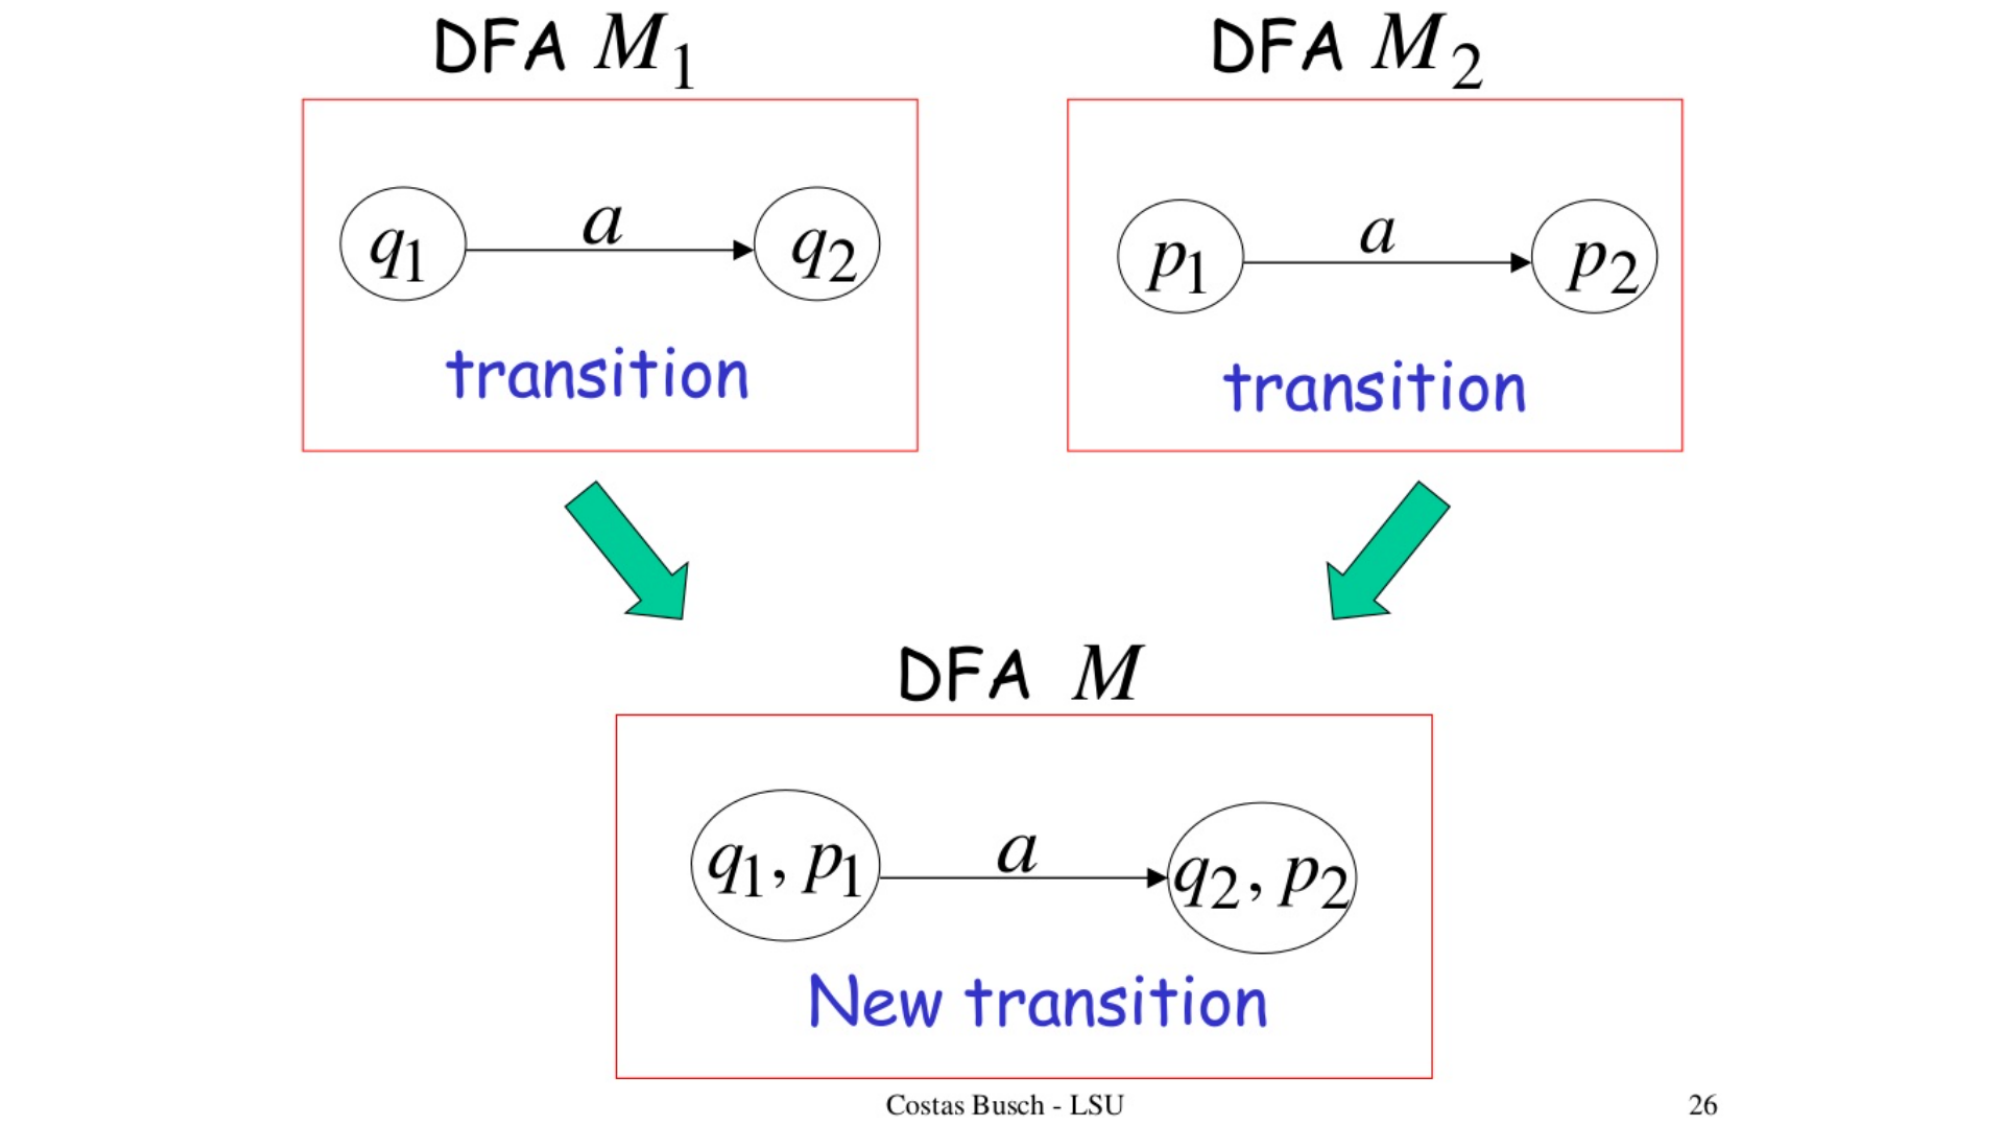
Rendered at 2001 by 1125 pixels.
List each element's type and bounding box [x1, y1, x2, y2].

picture [257, 0, 1742, 1125]
